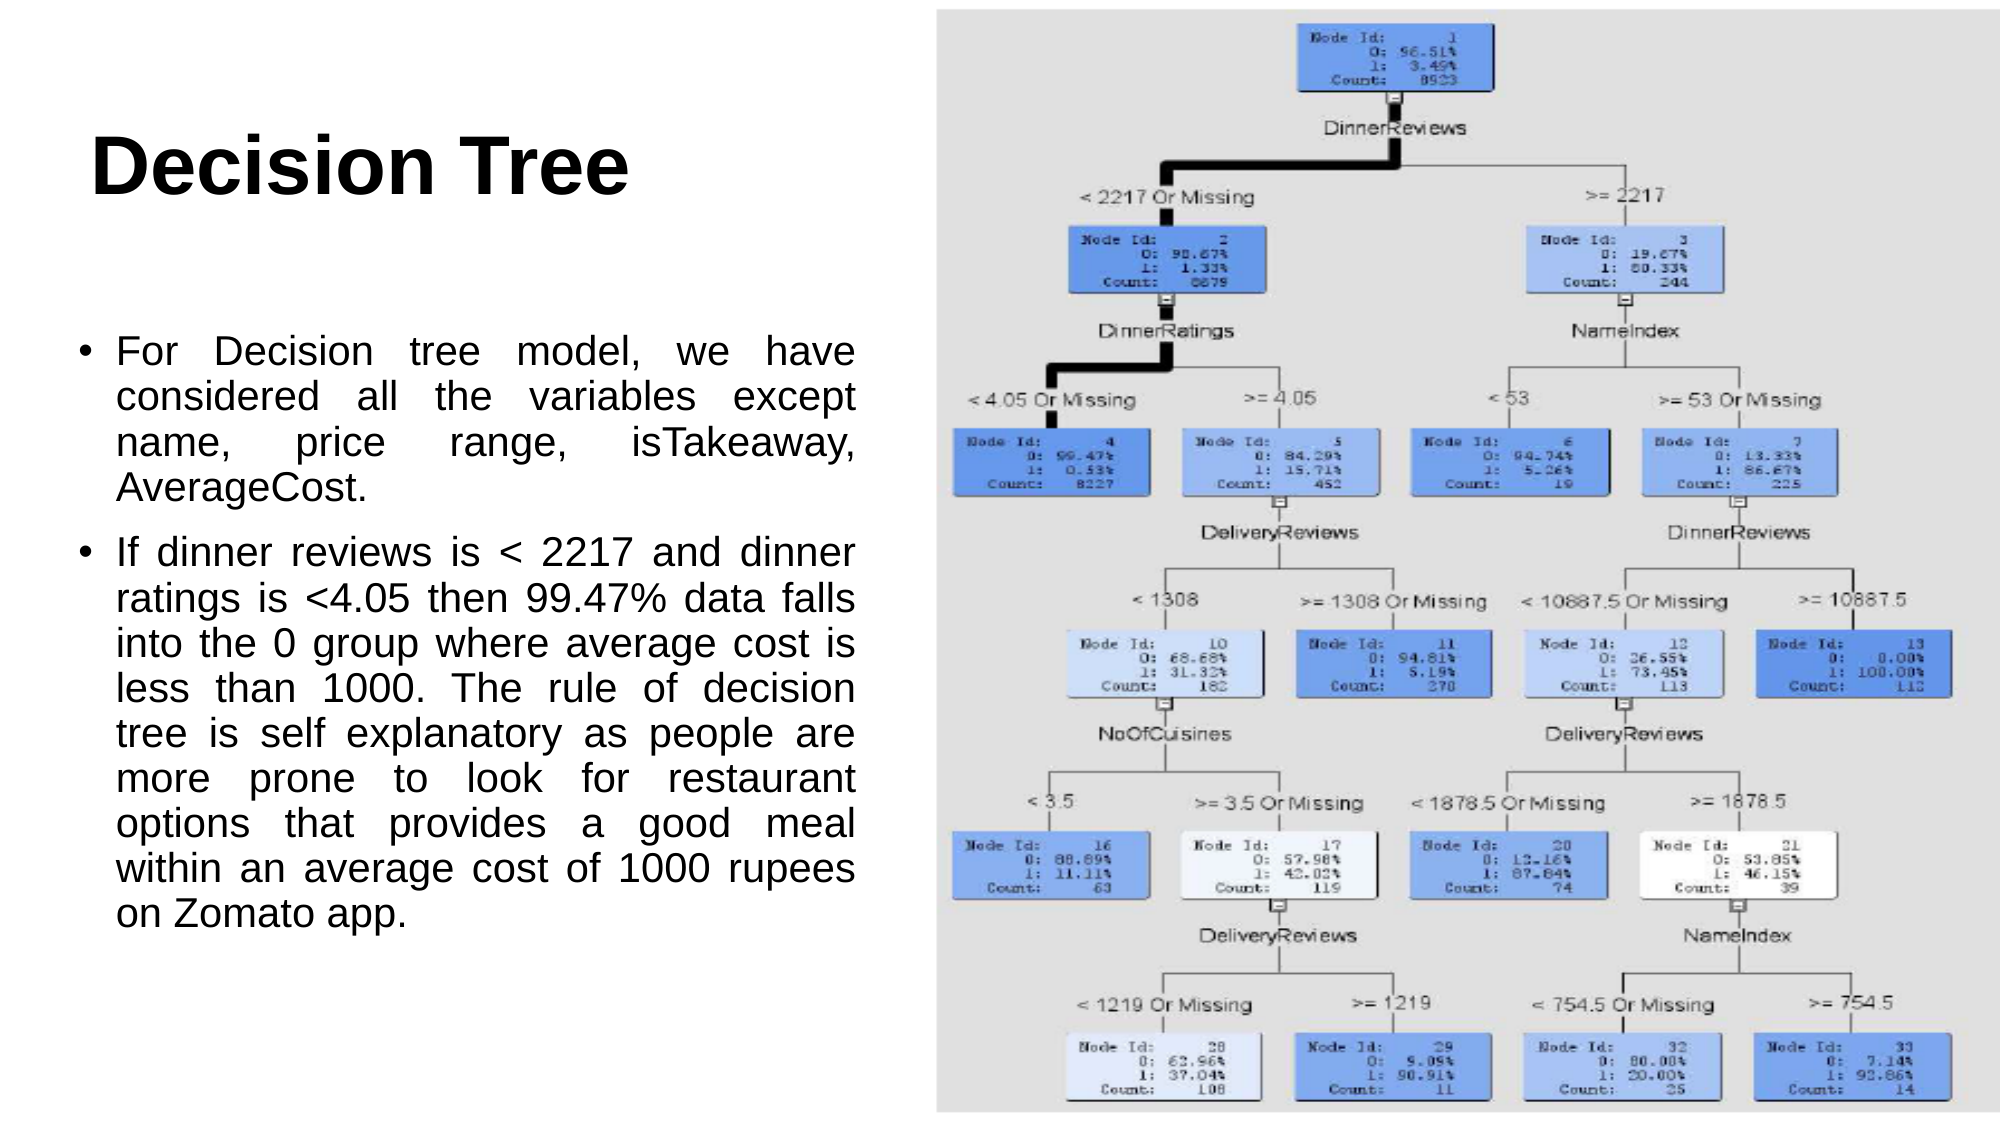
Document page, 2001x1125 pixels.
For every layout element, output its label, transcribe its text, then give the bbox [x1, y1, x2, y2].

picture [934, 0, 2000, 1125]
title Decision Tree [75, 48, 860, 221]
text_box [0, 0, 934, 1125]
list For Decision tree model, we have considered all the variables except name, price range, isTakeaway, AverageCost. If dinner reviews is < 2217 and dinner ratings is <4.05 then 99.47% data falls into the 0 group where average cost is less than 1000. The rule of decision tree is self explanatory as people are more prone to look for restaurant options that provides a good meal within an average cost of 1000 rupees on Zomato app. [63, 322, 872, 975]
